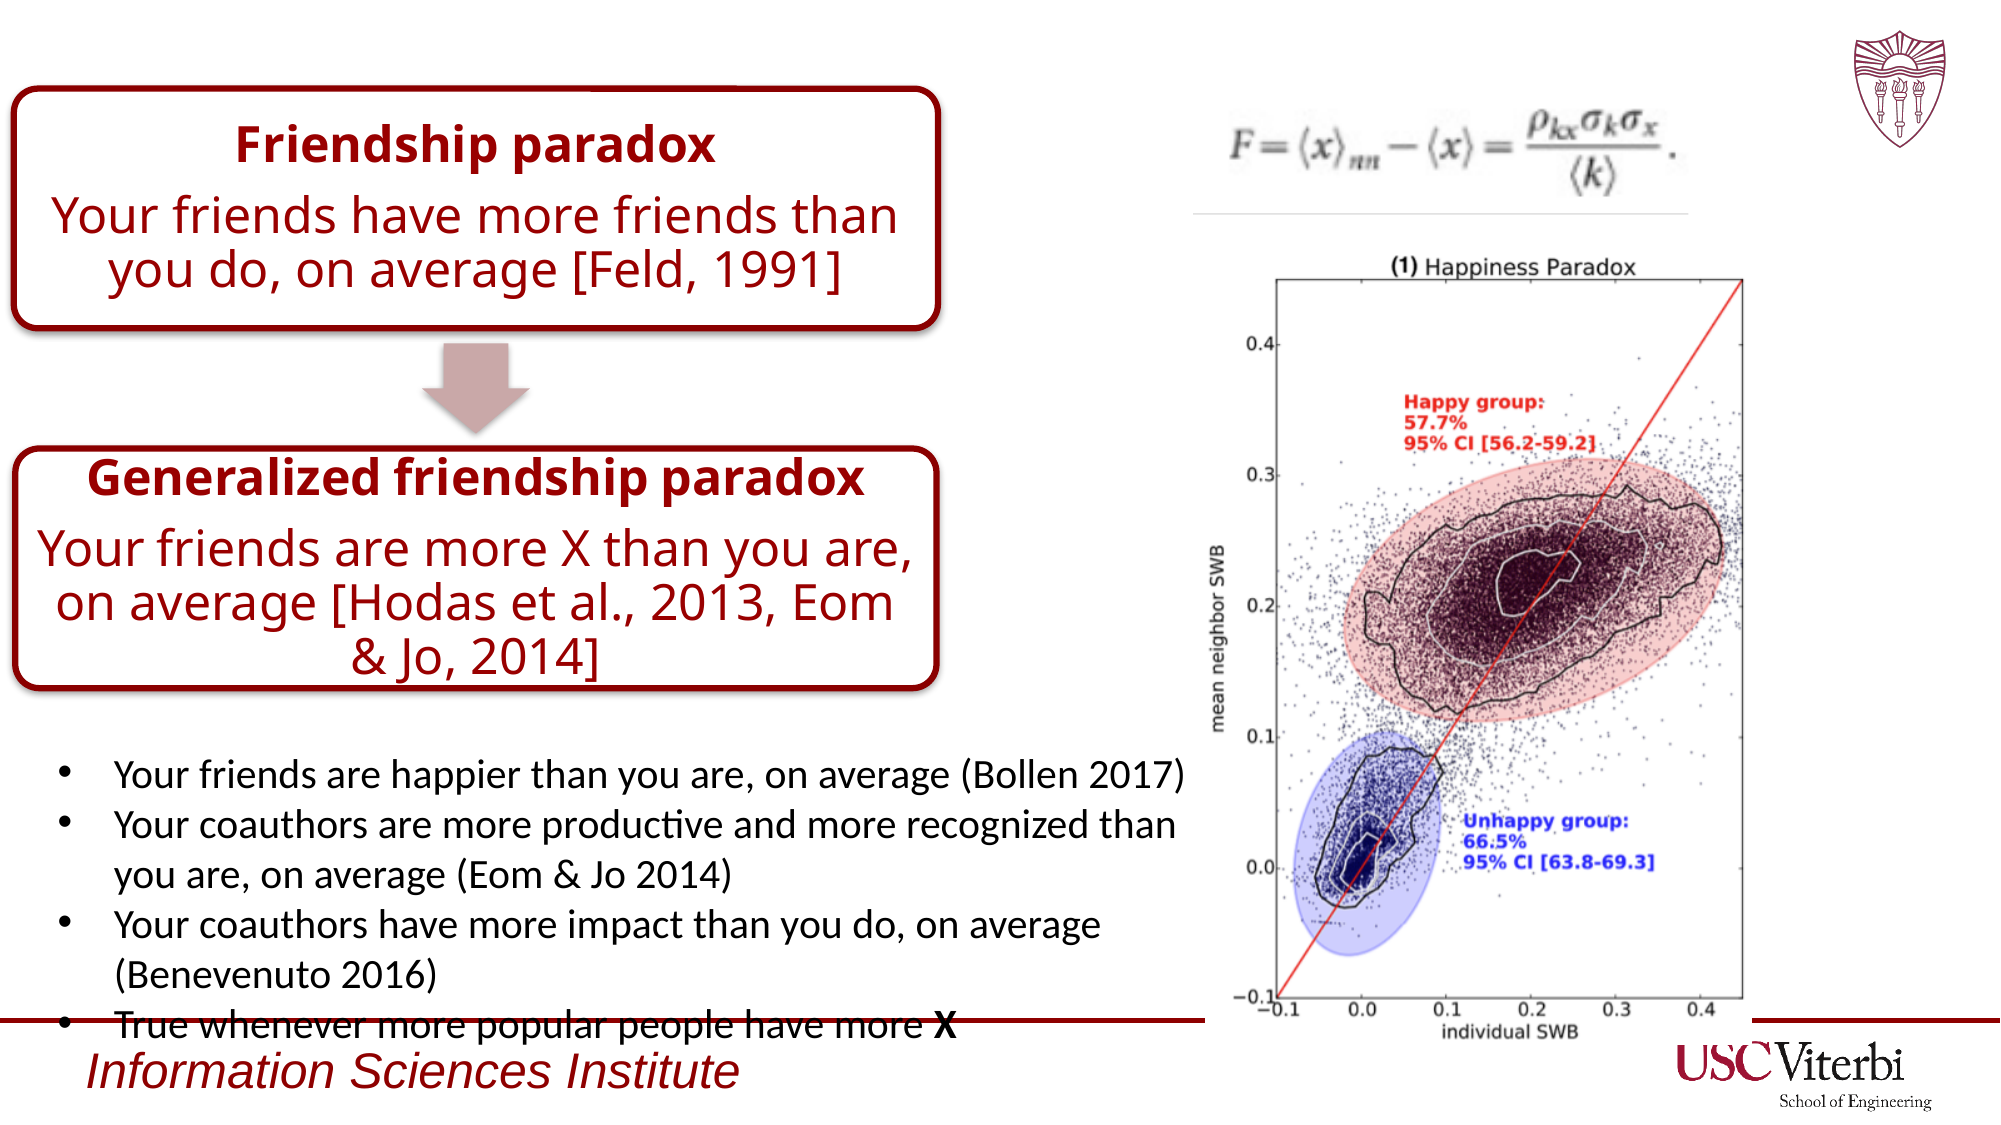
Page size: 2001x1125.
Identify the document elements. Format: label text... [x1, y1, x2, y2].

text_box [13, 88, 939, 689]
picture [1824, 13, 1975, 164]
picture [1205, 244, 1964, 1118]
picture [1192, 76, 1689, 223]
text_box Your friends are happier than you are, on average (Bollen 2017) Your coauthors are more productive and more recognized than you are, on average (Eom & Jo 2014) Your coauthors have more impact than you do, on average (Benevenuto 2016) True whenever more popular people have more X [42, 739, 1217, 1055]
